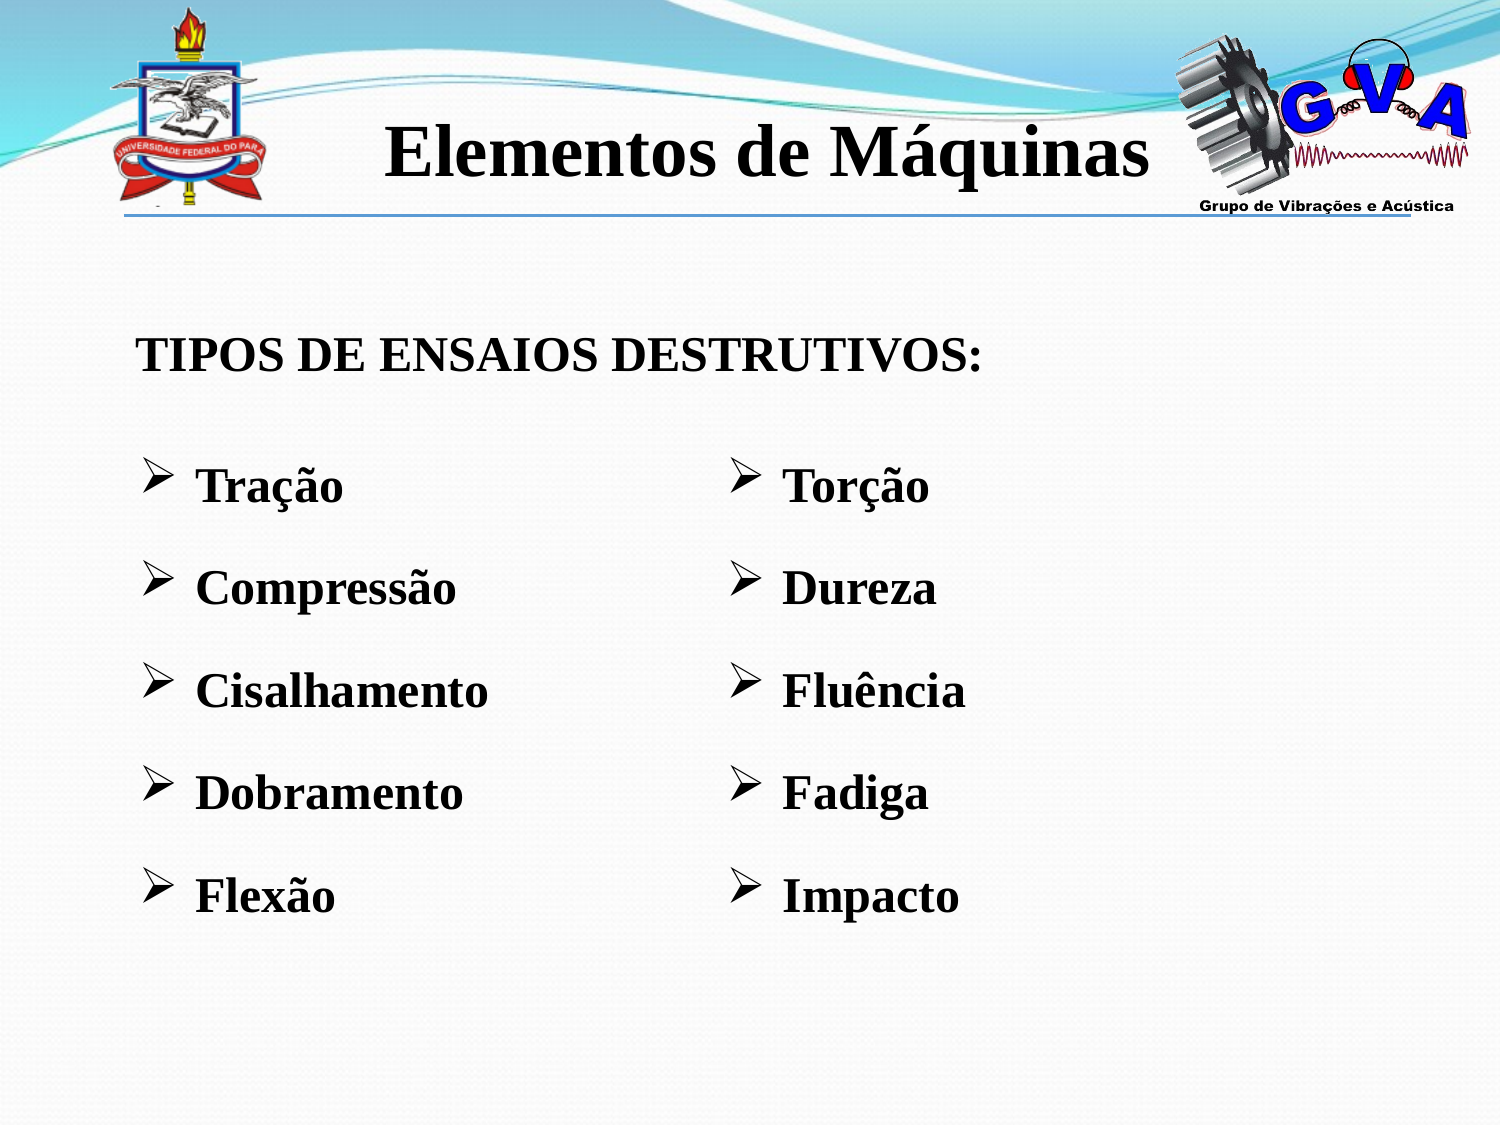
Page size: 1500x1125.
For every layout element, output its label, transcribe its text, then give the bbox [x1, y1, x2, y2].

picture [0, 0, 1500, 1125]
text_box TIPOS DE ENSAIOS DESTRUTIVOS: [120, 314, 1030, 390]
text_box Tração Compressão Cisalhamento Dobramento Flexão Torção Dureza Fluência Fadiga Impacto [124, 414, 1329, 968]
text_box Elementos de Máquinas [275, 93, 1172, 199]
